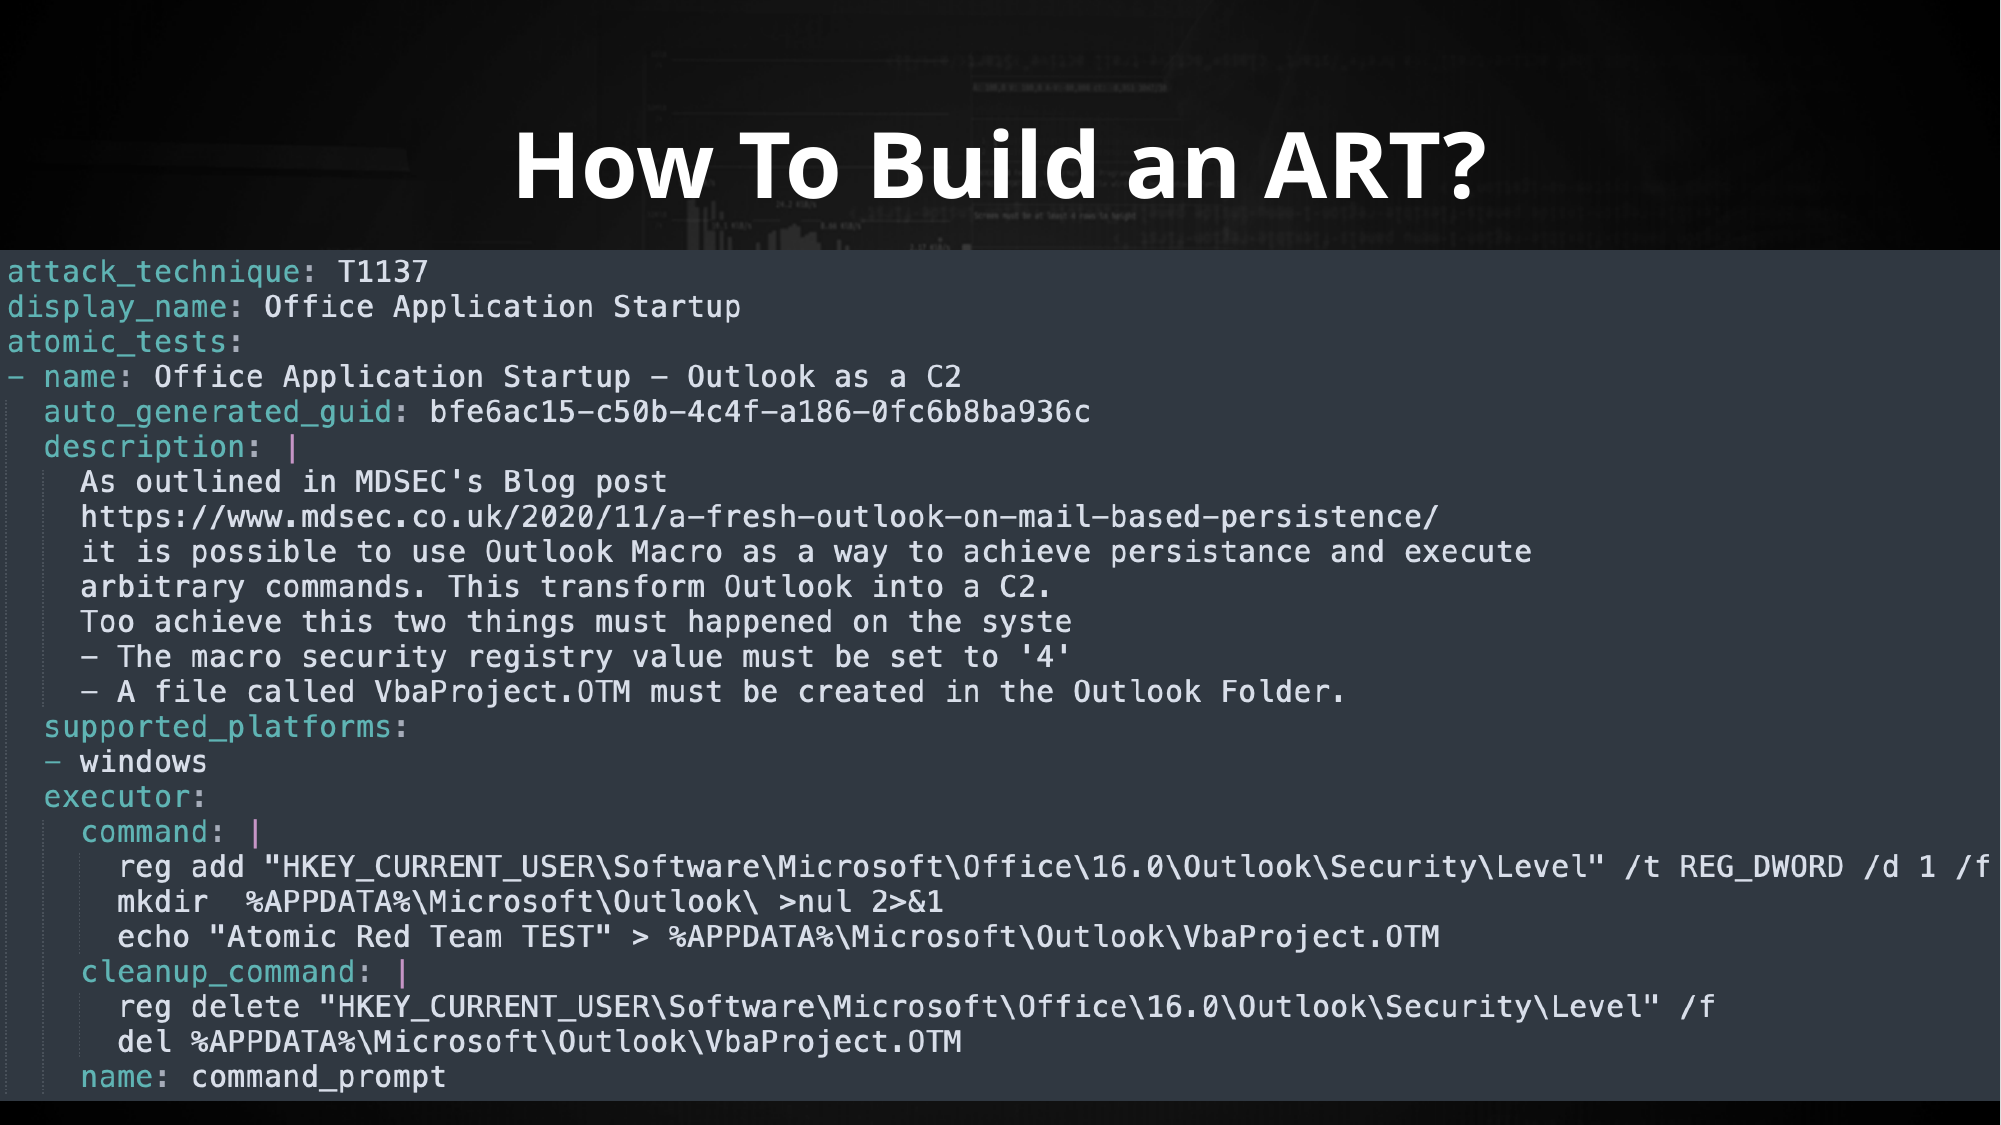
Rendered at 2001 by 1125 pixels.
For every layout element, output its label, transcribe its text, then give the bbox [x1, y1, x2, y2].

picture [0, 0, 2001, 1125]
title How To Build an ART? [137, 59, 1863, 250]
